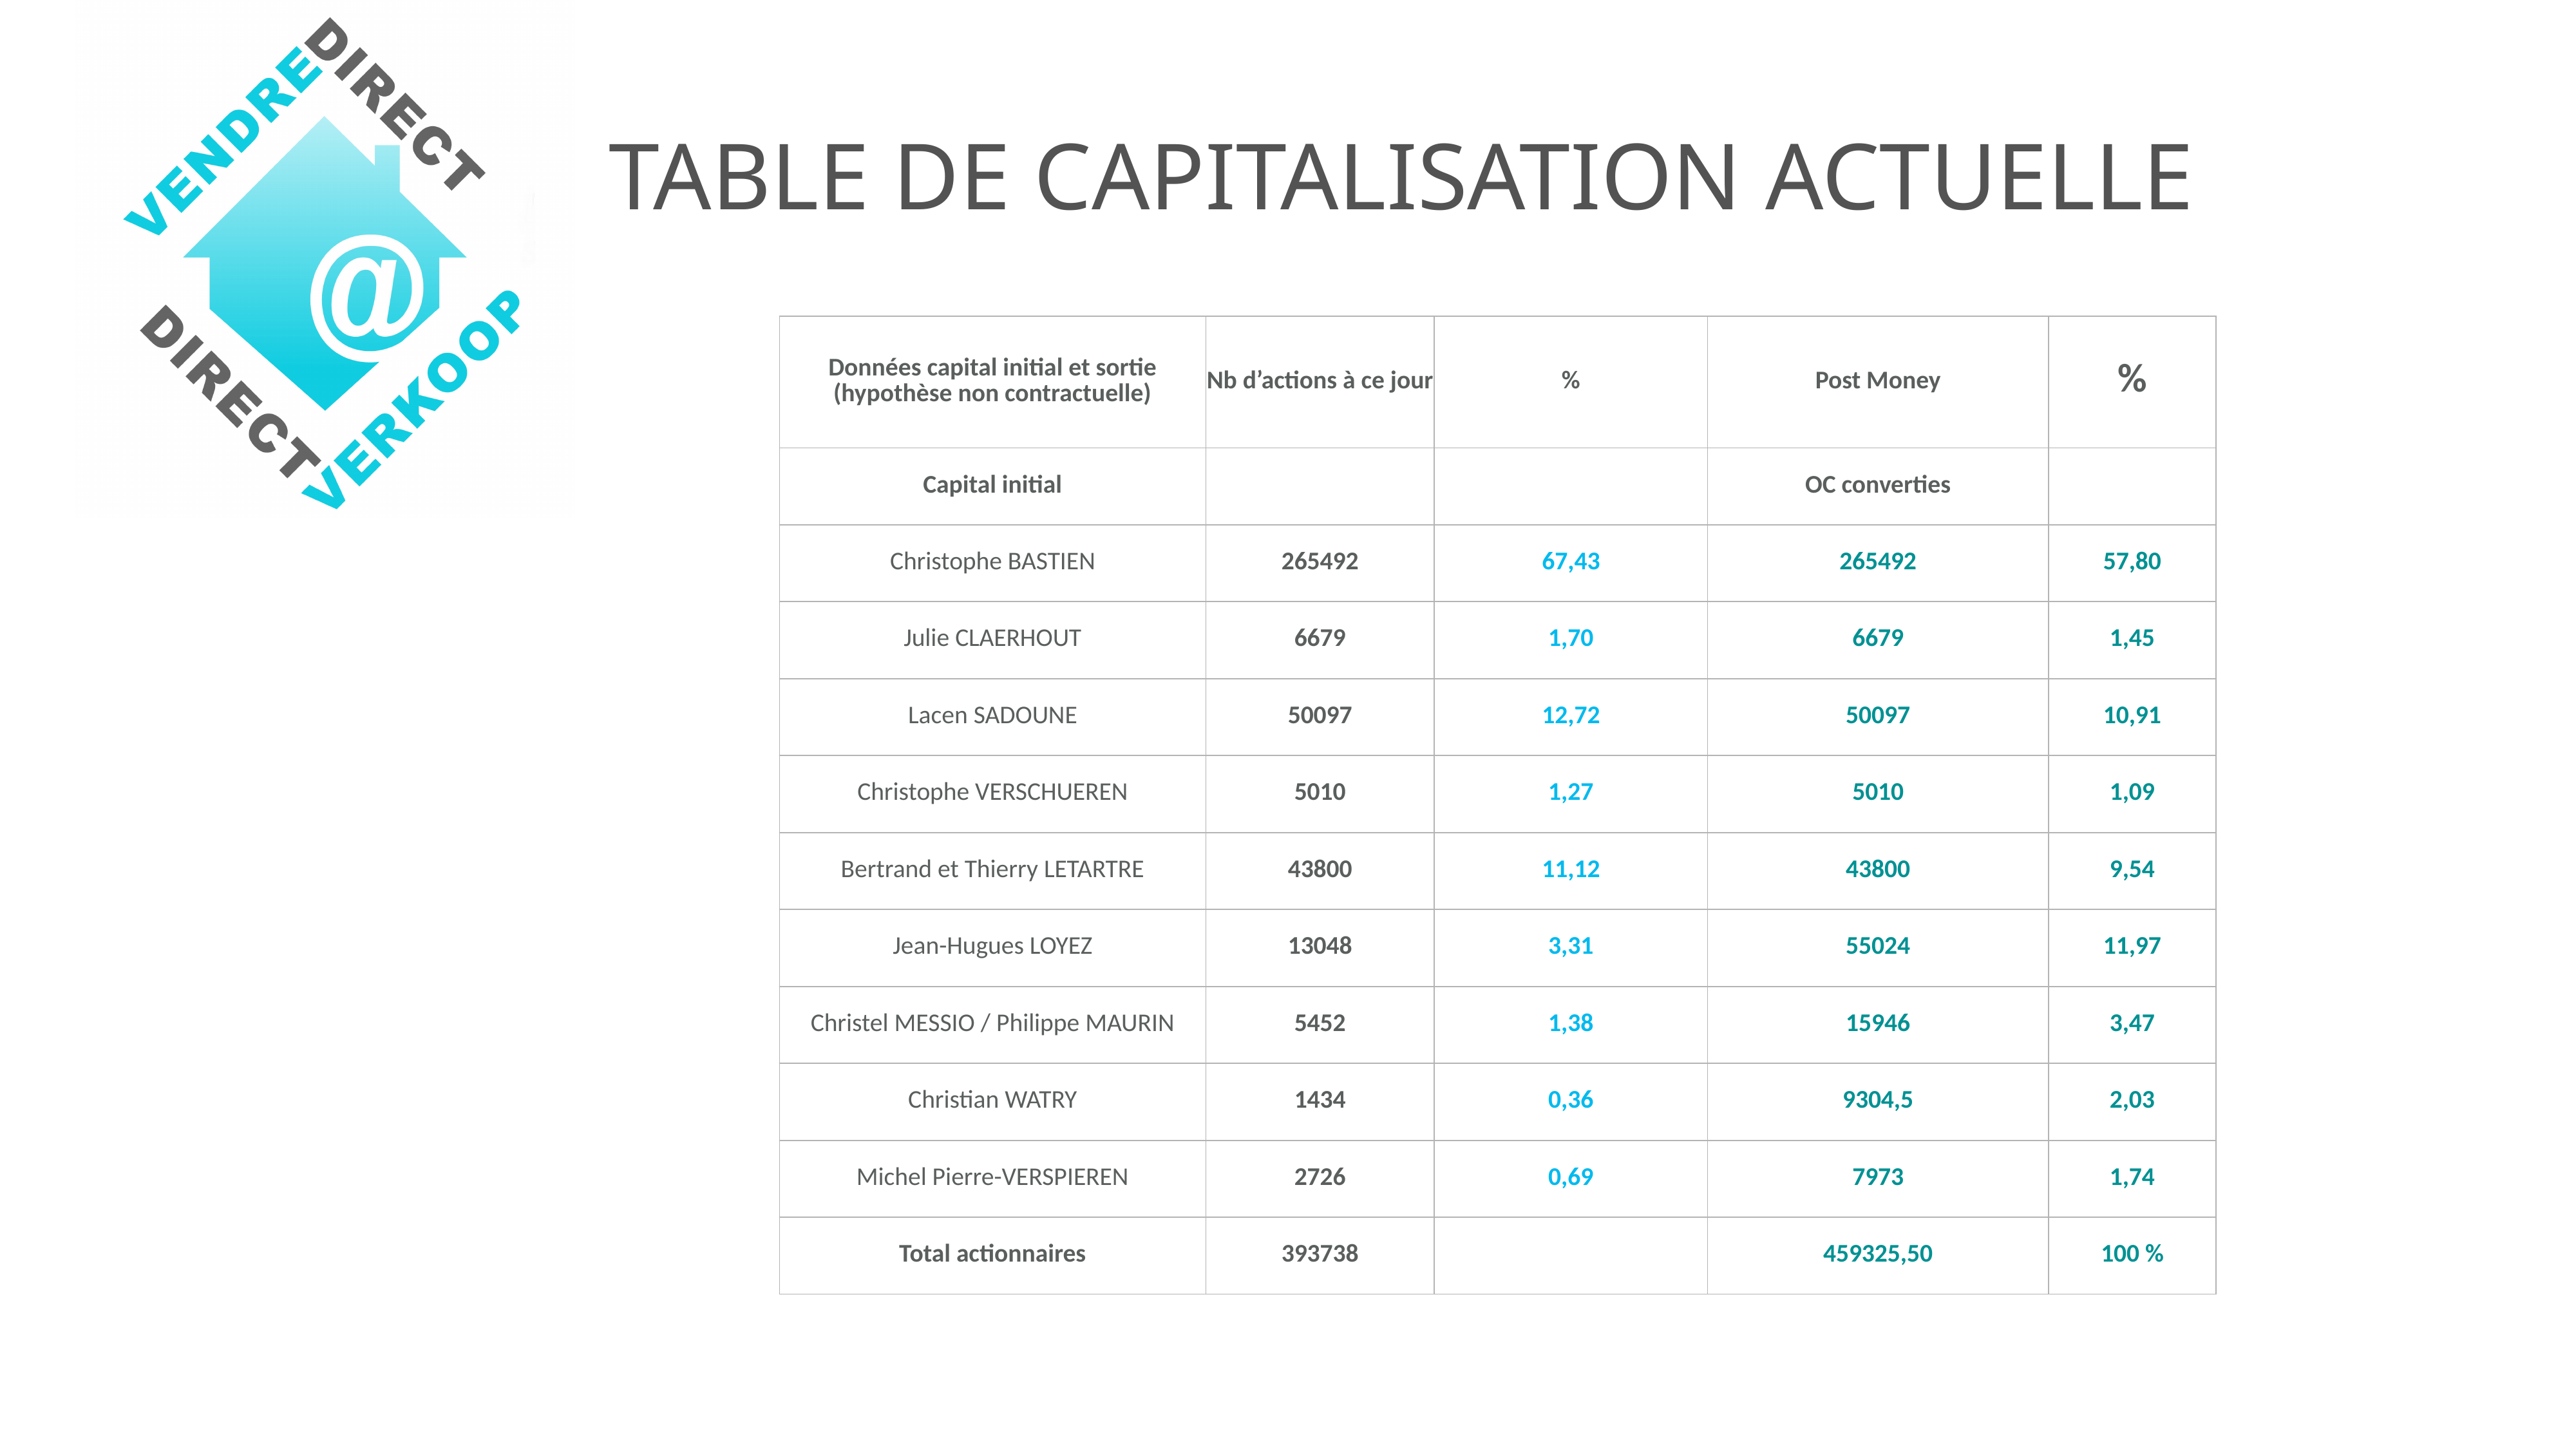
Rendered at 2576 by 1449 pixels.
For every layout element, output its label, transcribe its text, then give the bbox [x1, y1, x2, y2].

table_cell 1,70 [1435, 602, 1707, 678]
table_cell Christophe BASTIEN [780, 526, 1206, 601]
table_cell 1,38 [1435, 987, 1707, 1063]
table_cell Christel MESSIO / Philippe MAURIN [780, 987, 1206, 1063]
table_cell Michel Pierre-VERSPIEREN [780, 1141, 1206, 1217]
table_cell [1435, 1218, 1707, 1294]
table_cell Christophe VERSCHUEREN [780, 756, 1206, 832]
table_cell Julie CLAERHOUT [780, 602, 1206, 678]
table_cell 43800 [1708, 833, 2048, 909]
table_cell 1434 [1206, 1064, 1434, 1140]
table_cell 50097 [1206, 679, 1434, 755]
table_cell 5452 [1206, 987, 1434, 1063]
table_cell 1,09 [2049, 756, 2215, 832]
table_cell 6679 [1708, 602, 2048, 678]
table_cell [1206, 448, 1434, 524]
table_cell 0,36 [1435, 1064, 1707, 1140]
table_cell 0,69 [1435, 1141, 1707, 1217]
table_cell [2049, 448, 2215, 524]
table_cell 7973 [1708, 1141, 2048, 1217]
table_header % [2049, 317, 2215, 448]
table_cell 1,27 [1435, 756, 1707, 832]
table_cell 100 % [2049, 1218, 2215, 1294]
table_cell 2726 [1206, 1141, 1434, 1217]
table_cell 5010 [1708, 756, 2048, 832]
table_cell 15946 [1708, 987, 2048, 1063]
table_cell Capital initial [780, 448, 1206, 524]
table_cell 2,03 [2049, 1064, 2215, 1140]
table_cell 3,47 [2049, 987, 2215, 1063]
table_cell 9,54 [2049, 833, 2215, 909]
table_cell 11,97 [2049, 910, 2215, 986]
table_cell 50097 [1708, 679, 2048, 755]
table_cell 1,45 [2049, 602, 2215, 678]
table_cell 43800 [1206, 833, 1434, 909]
table_cell 1,74 [2049, 1141, 2215, 1217]
table_cell 3,31 [1435, 910, 1707, 986]
table_cell 13048 [1206, 910, 1434, 986]
table_header Post Money [1708, 317, 2048, 448]
table_cell OC converties [1708, 448, 2048, 524]
table_cell 459325,50 [1708, 1218, 2048, 1294]
table_cell 393738 [1206, 1218, 1434, 1294]
table_cell Lacen SADOUNE [780, 679, 1206, 755]
table_cell 57,80 [2049, 526, 2215, 601]
text_box Table de capitalisation Actuelle [601, 110, 2202, 236]
table_cell 265492 [1708, 526, 2048, 601]
picture [75, 0, 575, 518]
table_header Nb d’actions à ce jour [1206, 317, 1434, 448]
table_cell 12,72 [1435, 679, 1707, 755]
table_cell [1435, 448, 1707, 524]
table_cell Bertrand et Thierry LETARTRE [780, 833, 1206, 909]
table_cell 9304,5 [1708, 1064, 2048, 1140]
table_cell Christian WATRY [780, 1064, 1206, 1140]
table_header % [1435, 317, 1707, 448]
table_header Données capital initial et sortie (hypothèse non contractuelle) [780, 317, 1206, 448]
table_cell 11,12 [1435, 833, 1707, 909]
table_cell 265492 [1206, 526, 1434, 601]
table_cell 6679 [1206, 602, 1434, 678]
table_cell 55024 [1708, 910, 2048, 986]
table_cell Jean-Hugues LOYEZ [780, 910, 1206, 986]
table_cell Total actionnaires [780, 1218, 1206, 1294]
table_cell 67,43 [1435, 526, 1707, 601]
table_cell 10,91 [2049, 679, 2215, 755]
table_cell 5010 [1206, 756, 1434, 832]
